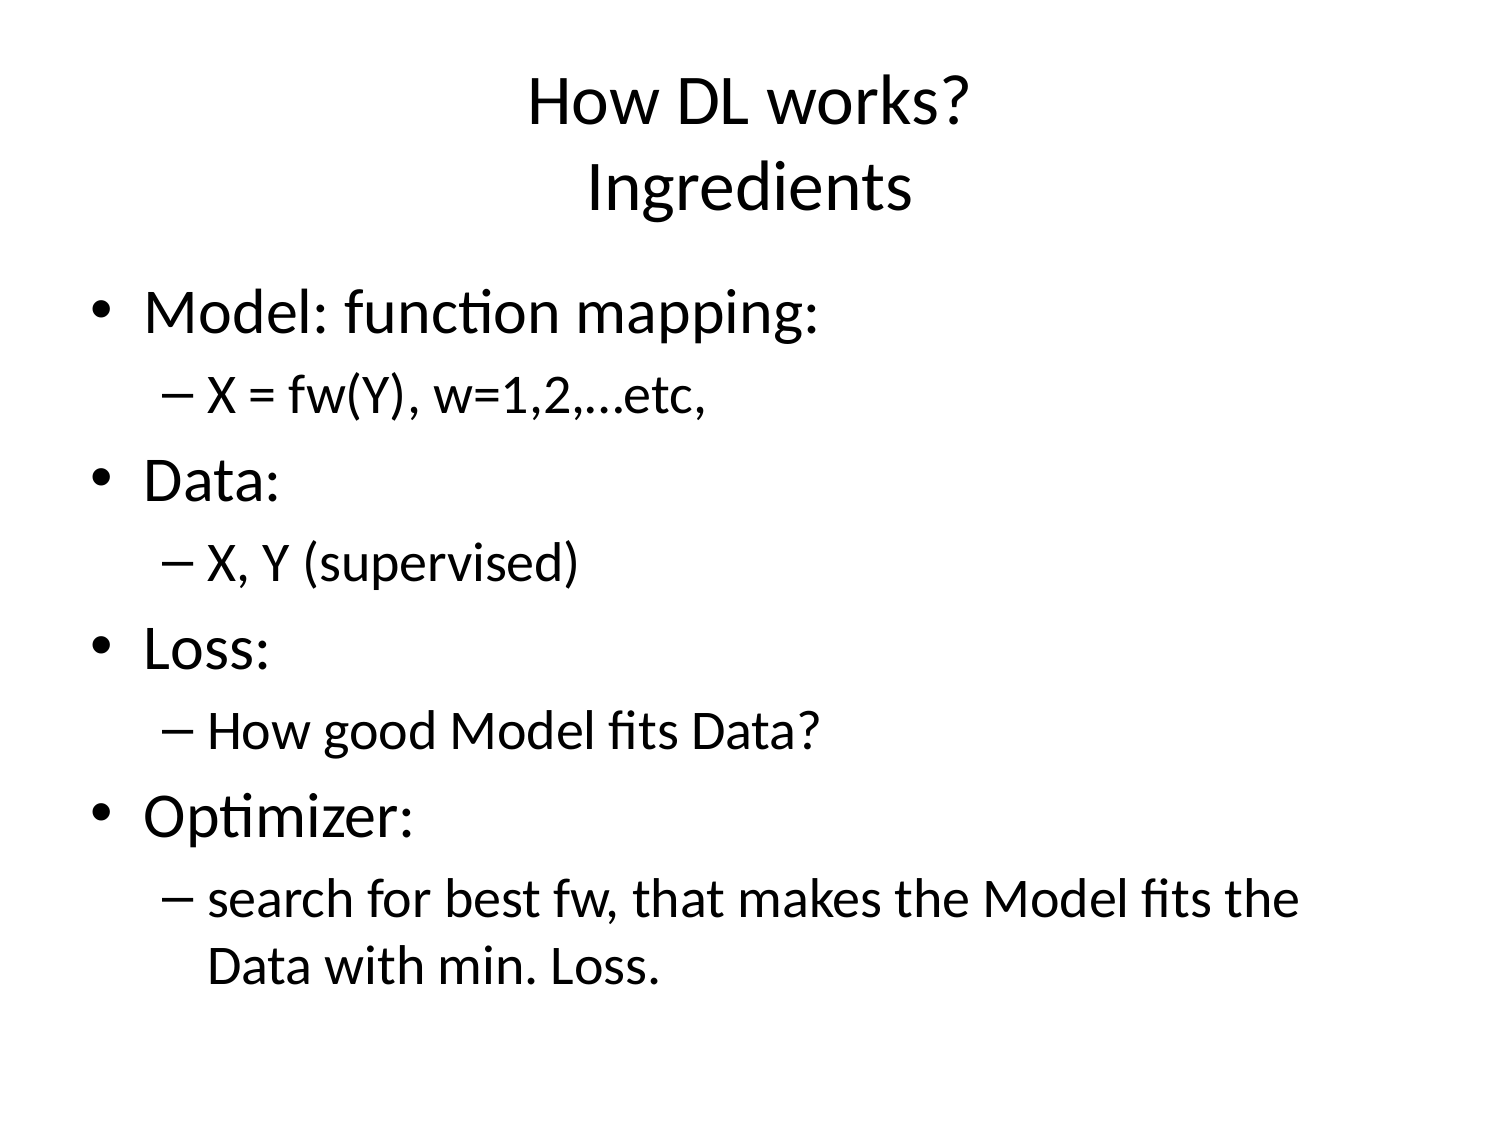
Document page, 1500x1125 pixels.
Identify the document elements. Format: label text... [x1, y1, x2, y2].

title How DL works? Ingredients [75, 45, 1425, 233]
list Model: function mapping: X = fw(Y), w=1,2,…etc, Data: X, Y (supervised) Loss: How good Model fits Data? Optimizer: search for best fw, that makes the Model fits the Data with min. Loss. [75, 262, 1425, 1005]
